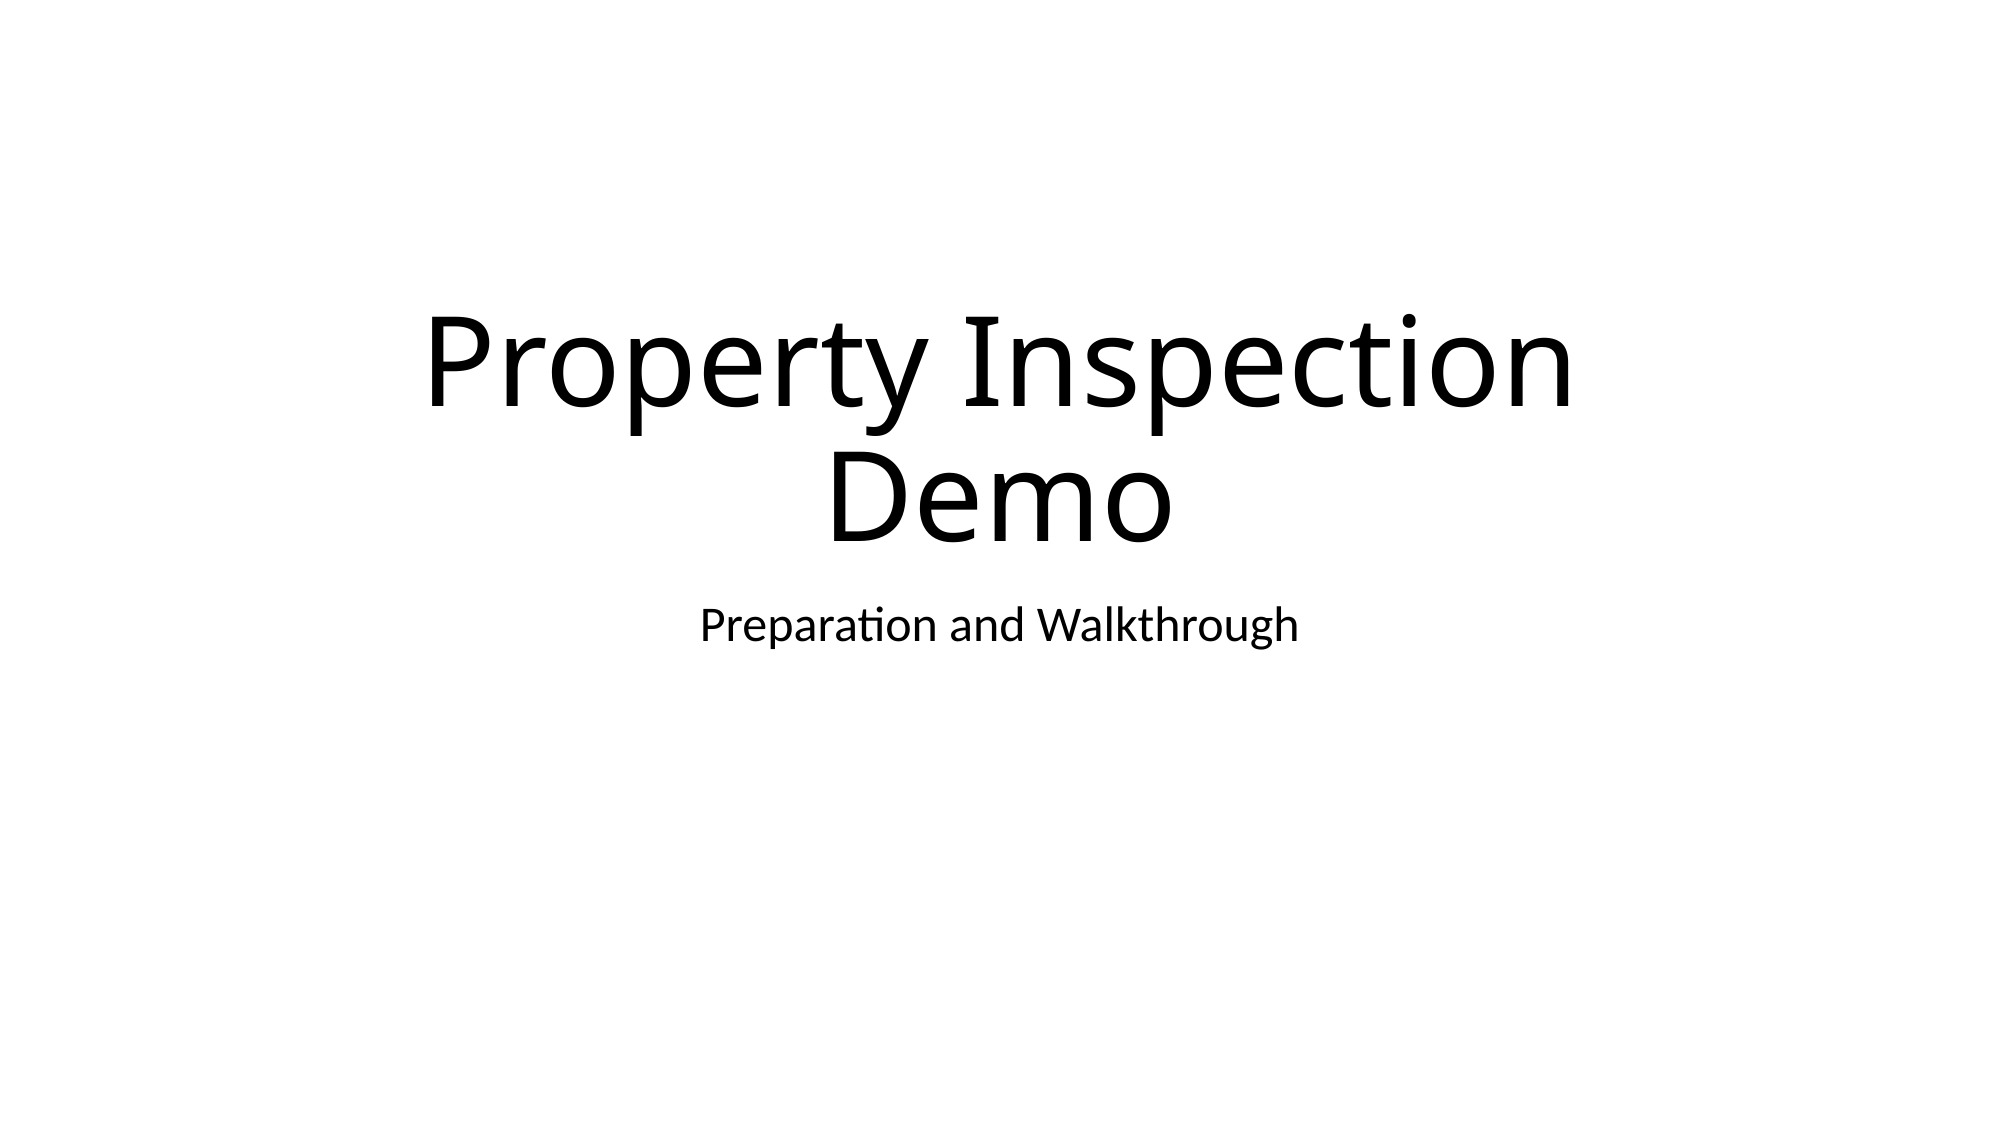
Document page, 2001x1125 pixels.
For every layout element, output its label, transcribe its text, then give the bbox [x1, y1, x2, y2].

subtitle Preparation and Walkthrough [249, 590, 1750, 863]
title Property Inspection Demo [249, 184, 1750, 576]
